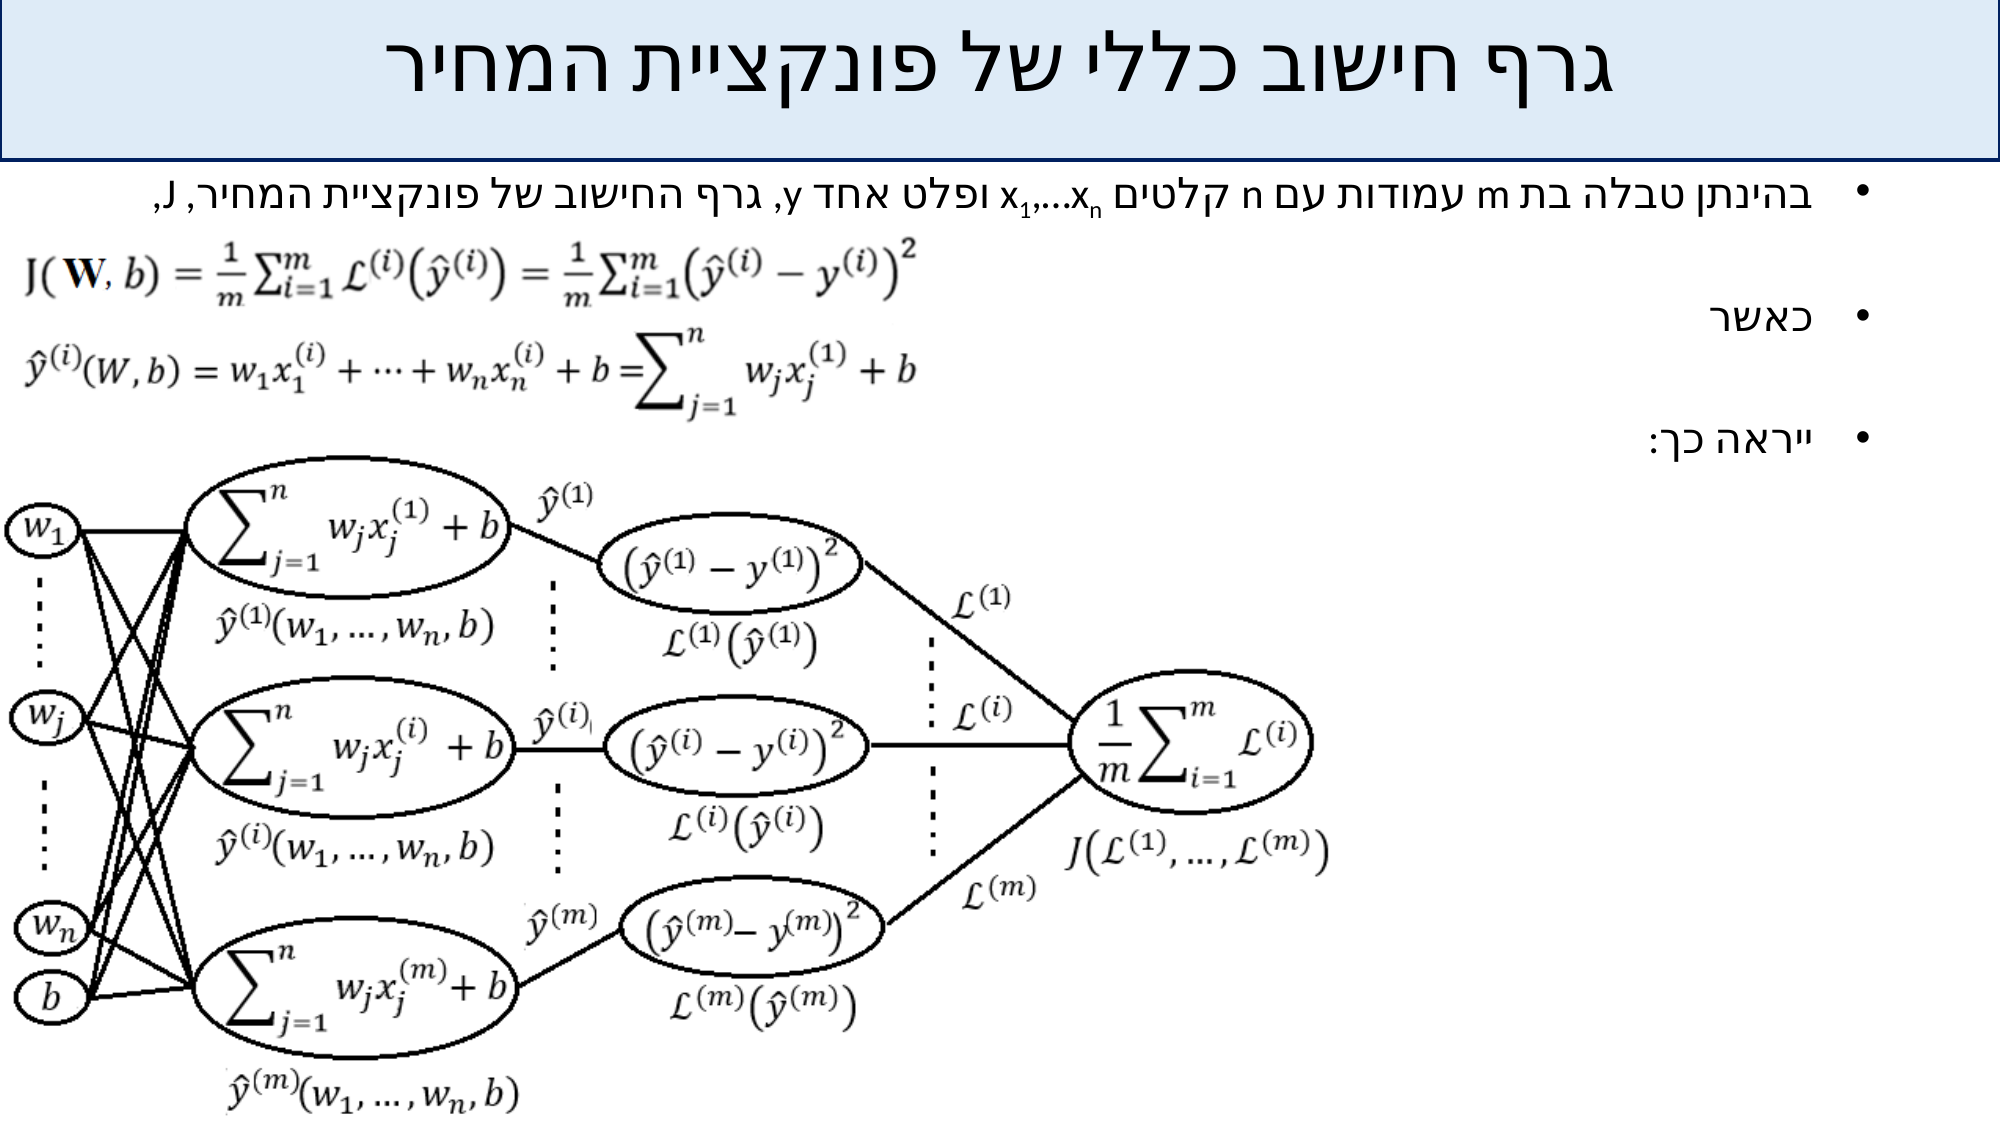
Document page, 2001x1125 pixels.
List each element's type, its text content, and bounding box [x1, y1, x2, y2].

picture [12, 224, 926, 425]
picture [0, 454, 1333, 1125]
title גרף חישוב כללי של פונקציית המחיר [0, 0, 2000, 161]
text_box בהינתן טבלה בת m עמודות עם n קלטים x1,…xn ופלט אחד y, גרף החישוב של פונקציית המחיר, J, כאשר ייראה כך: [0, 161, 1899, 475]
